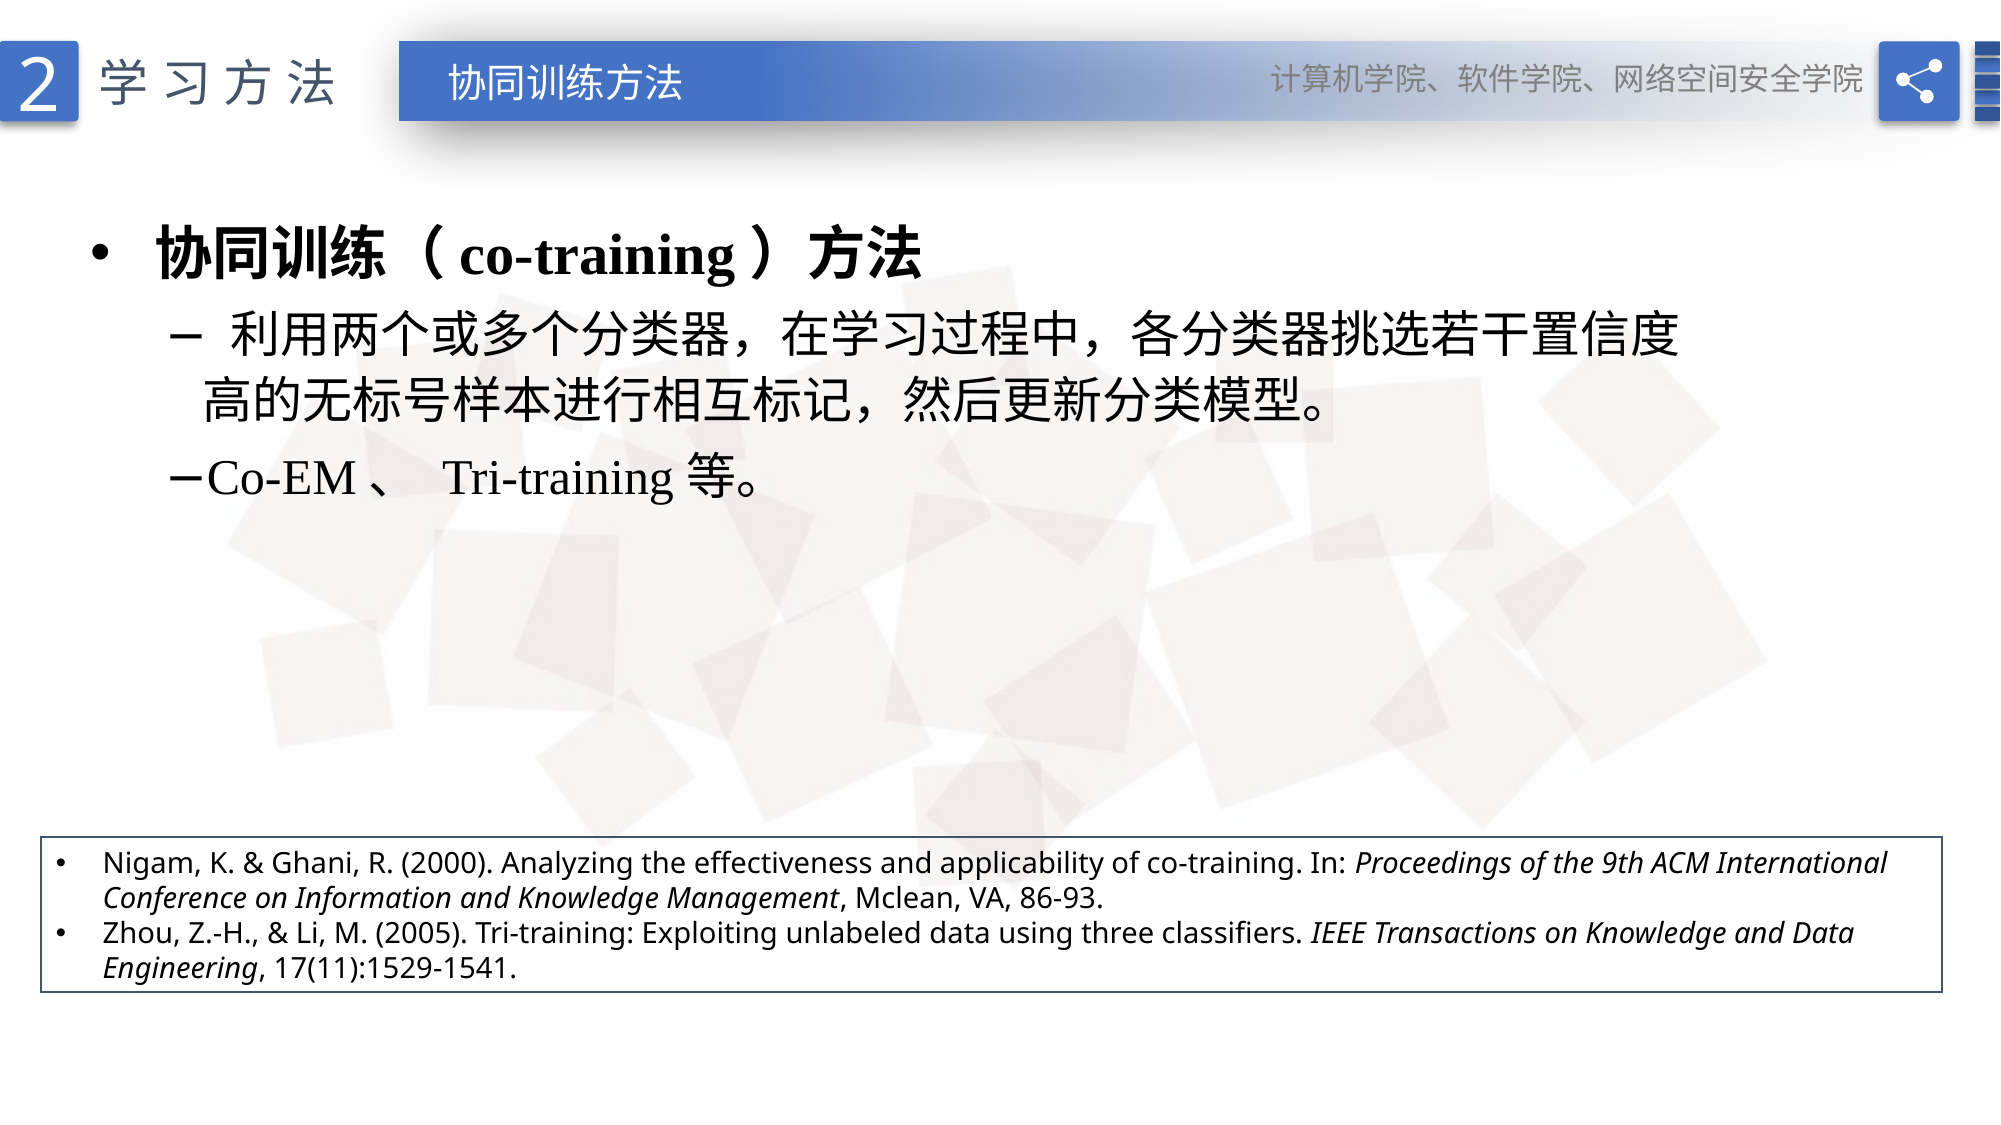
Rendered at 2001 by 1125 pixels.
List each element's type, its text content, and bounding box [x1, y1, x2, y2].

text_box 学习方法 [83, 43, 352, 119]
text_box 协同训练（co-training）方法 利用两个或多个分类器，在学习过程中，各分类器挑选若干置信度高的无标号样本进行相互标记，然后更新分类模型。 Co-EM、 Tri-training等。 [74, 201, 1717, 634]
text_box Nigam, K. & Ghani, R. (2000). Analyzing the effectiveness and applicability of co-training. In: Proceedings of the 9th ACM International Conference on Information and Knowledge Management, Mclean, VA, 86-93. Zhou, Z.-H., & Li, M. (2005). Tri-training: Exploiting unlabeled data using three classifiers. IEEE Transactions on Knowledge and Data Engineering, 17(11):1529-1541. [41, 837, 1943, 992]
text_box 协同训练方法 [432, 50, 1100, 114]
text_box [1243, 41, 2000, 121]
text_box [399, 40, 2000, 122]
picture [0, 0, 2001, 1125]
text_box 2 [0, 39, 80, 123]
